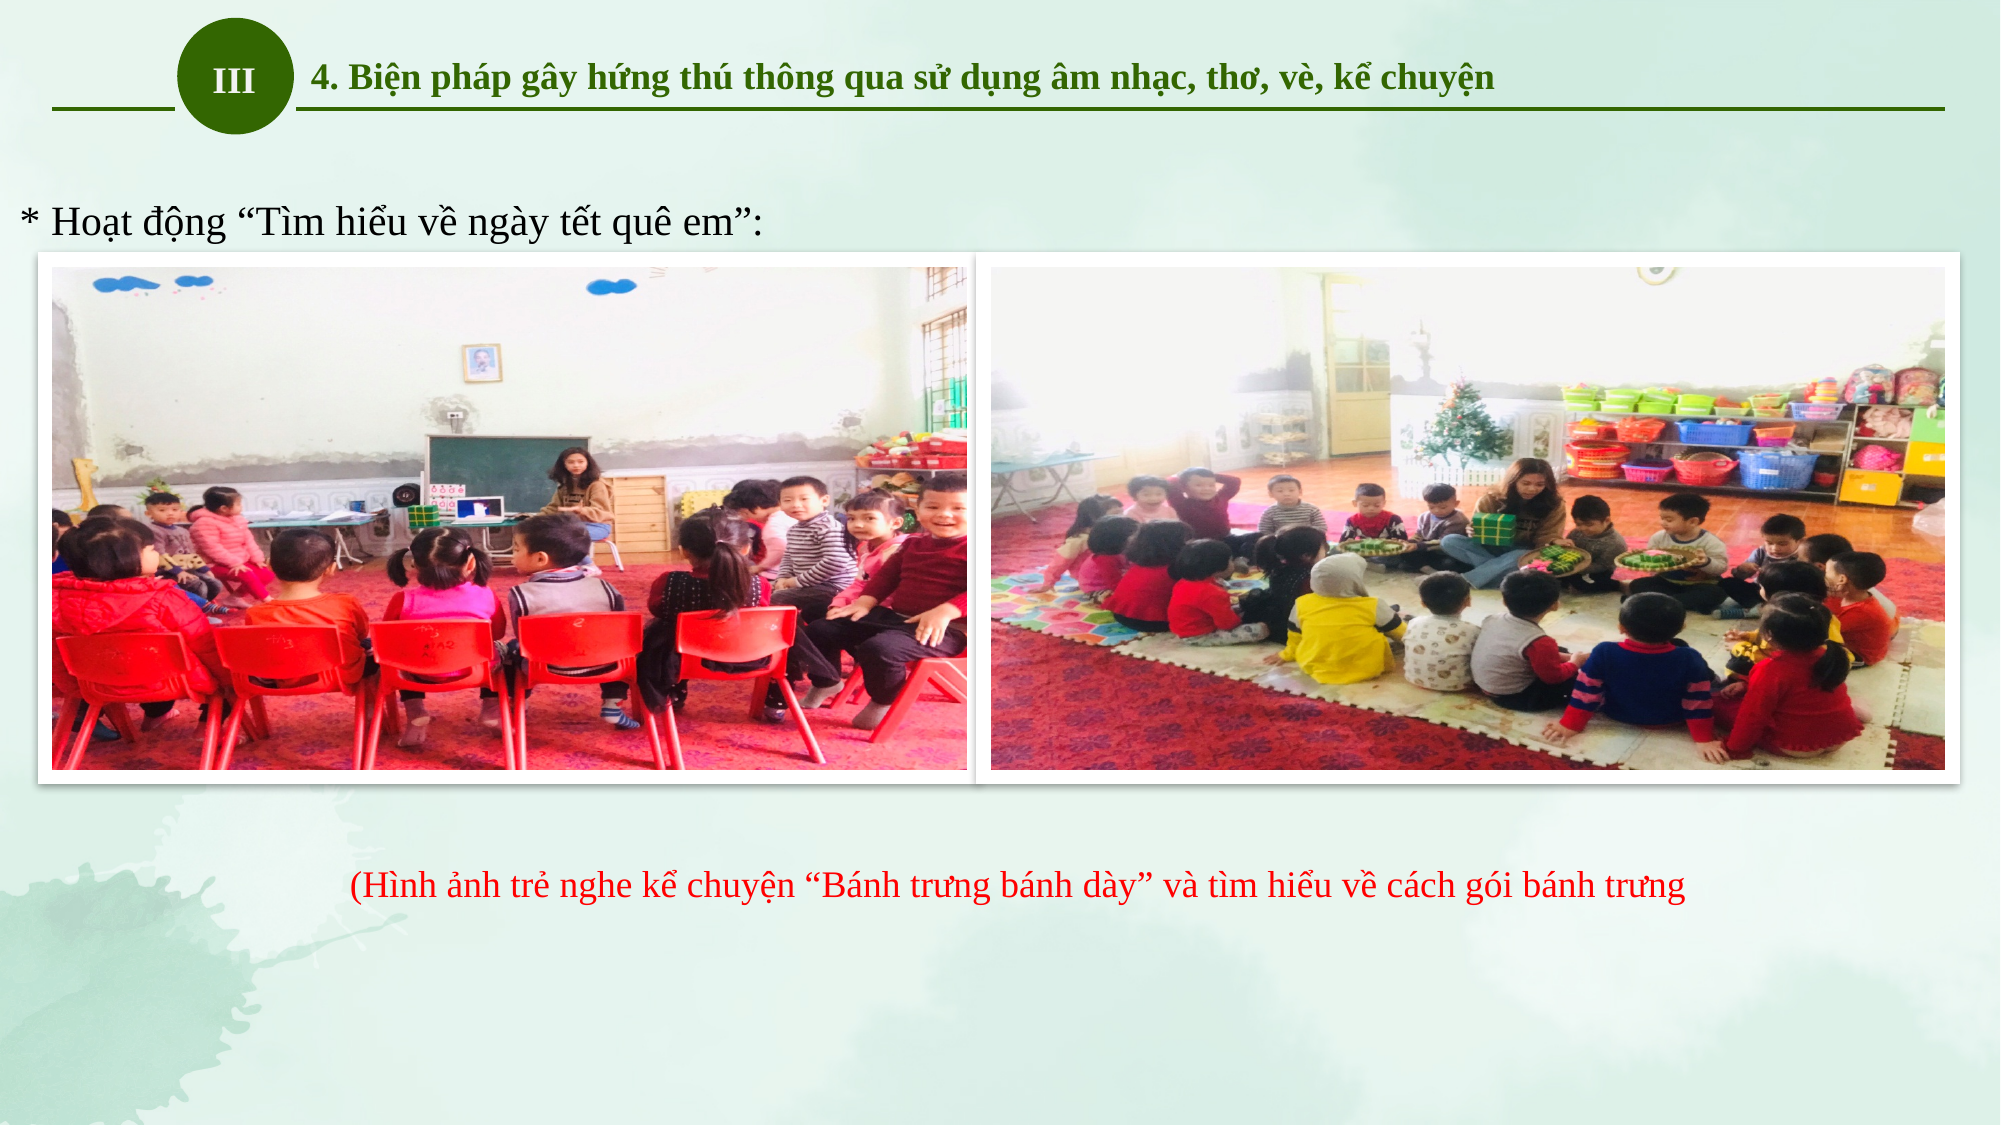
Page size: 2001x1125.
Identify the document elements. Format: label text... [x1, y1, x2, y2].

text_box * Hoạt động “Tìm hiểu về ngày tết quê em”: [19, 168, 1395, 244]
text_box (Hình ảnh trẻ nghe kể chuyện “Bánh trưng bánh dày” và tìm hiểu về cách gói bánh trưng [335, 830, 1703, 913]
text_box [175, 17, 294, 135]
picture [0, 0, 2001, 1125]
text_box 4. Biện pháp gây hứng thú thông qua sử dụng âm nhạc, thơ, vè, kể chuyện [296, 44, 2000, 105]
